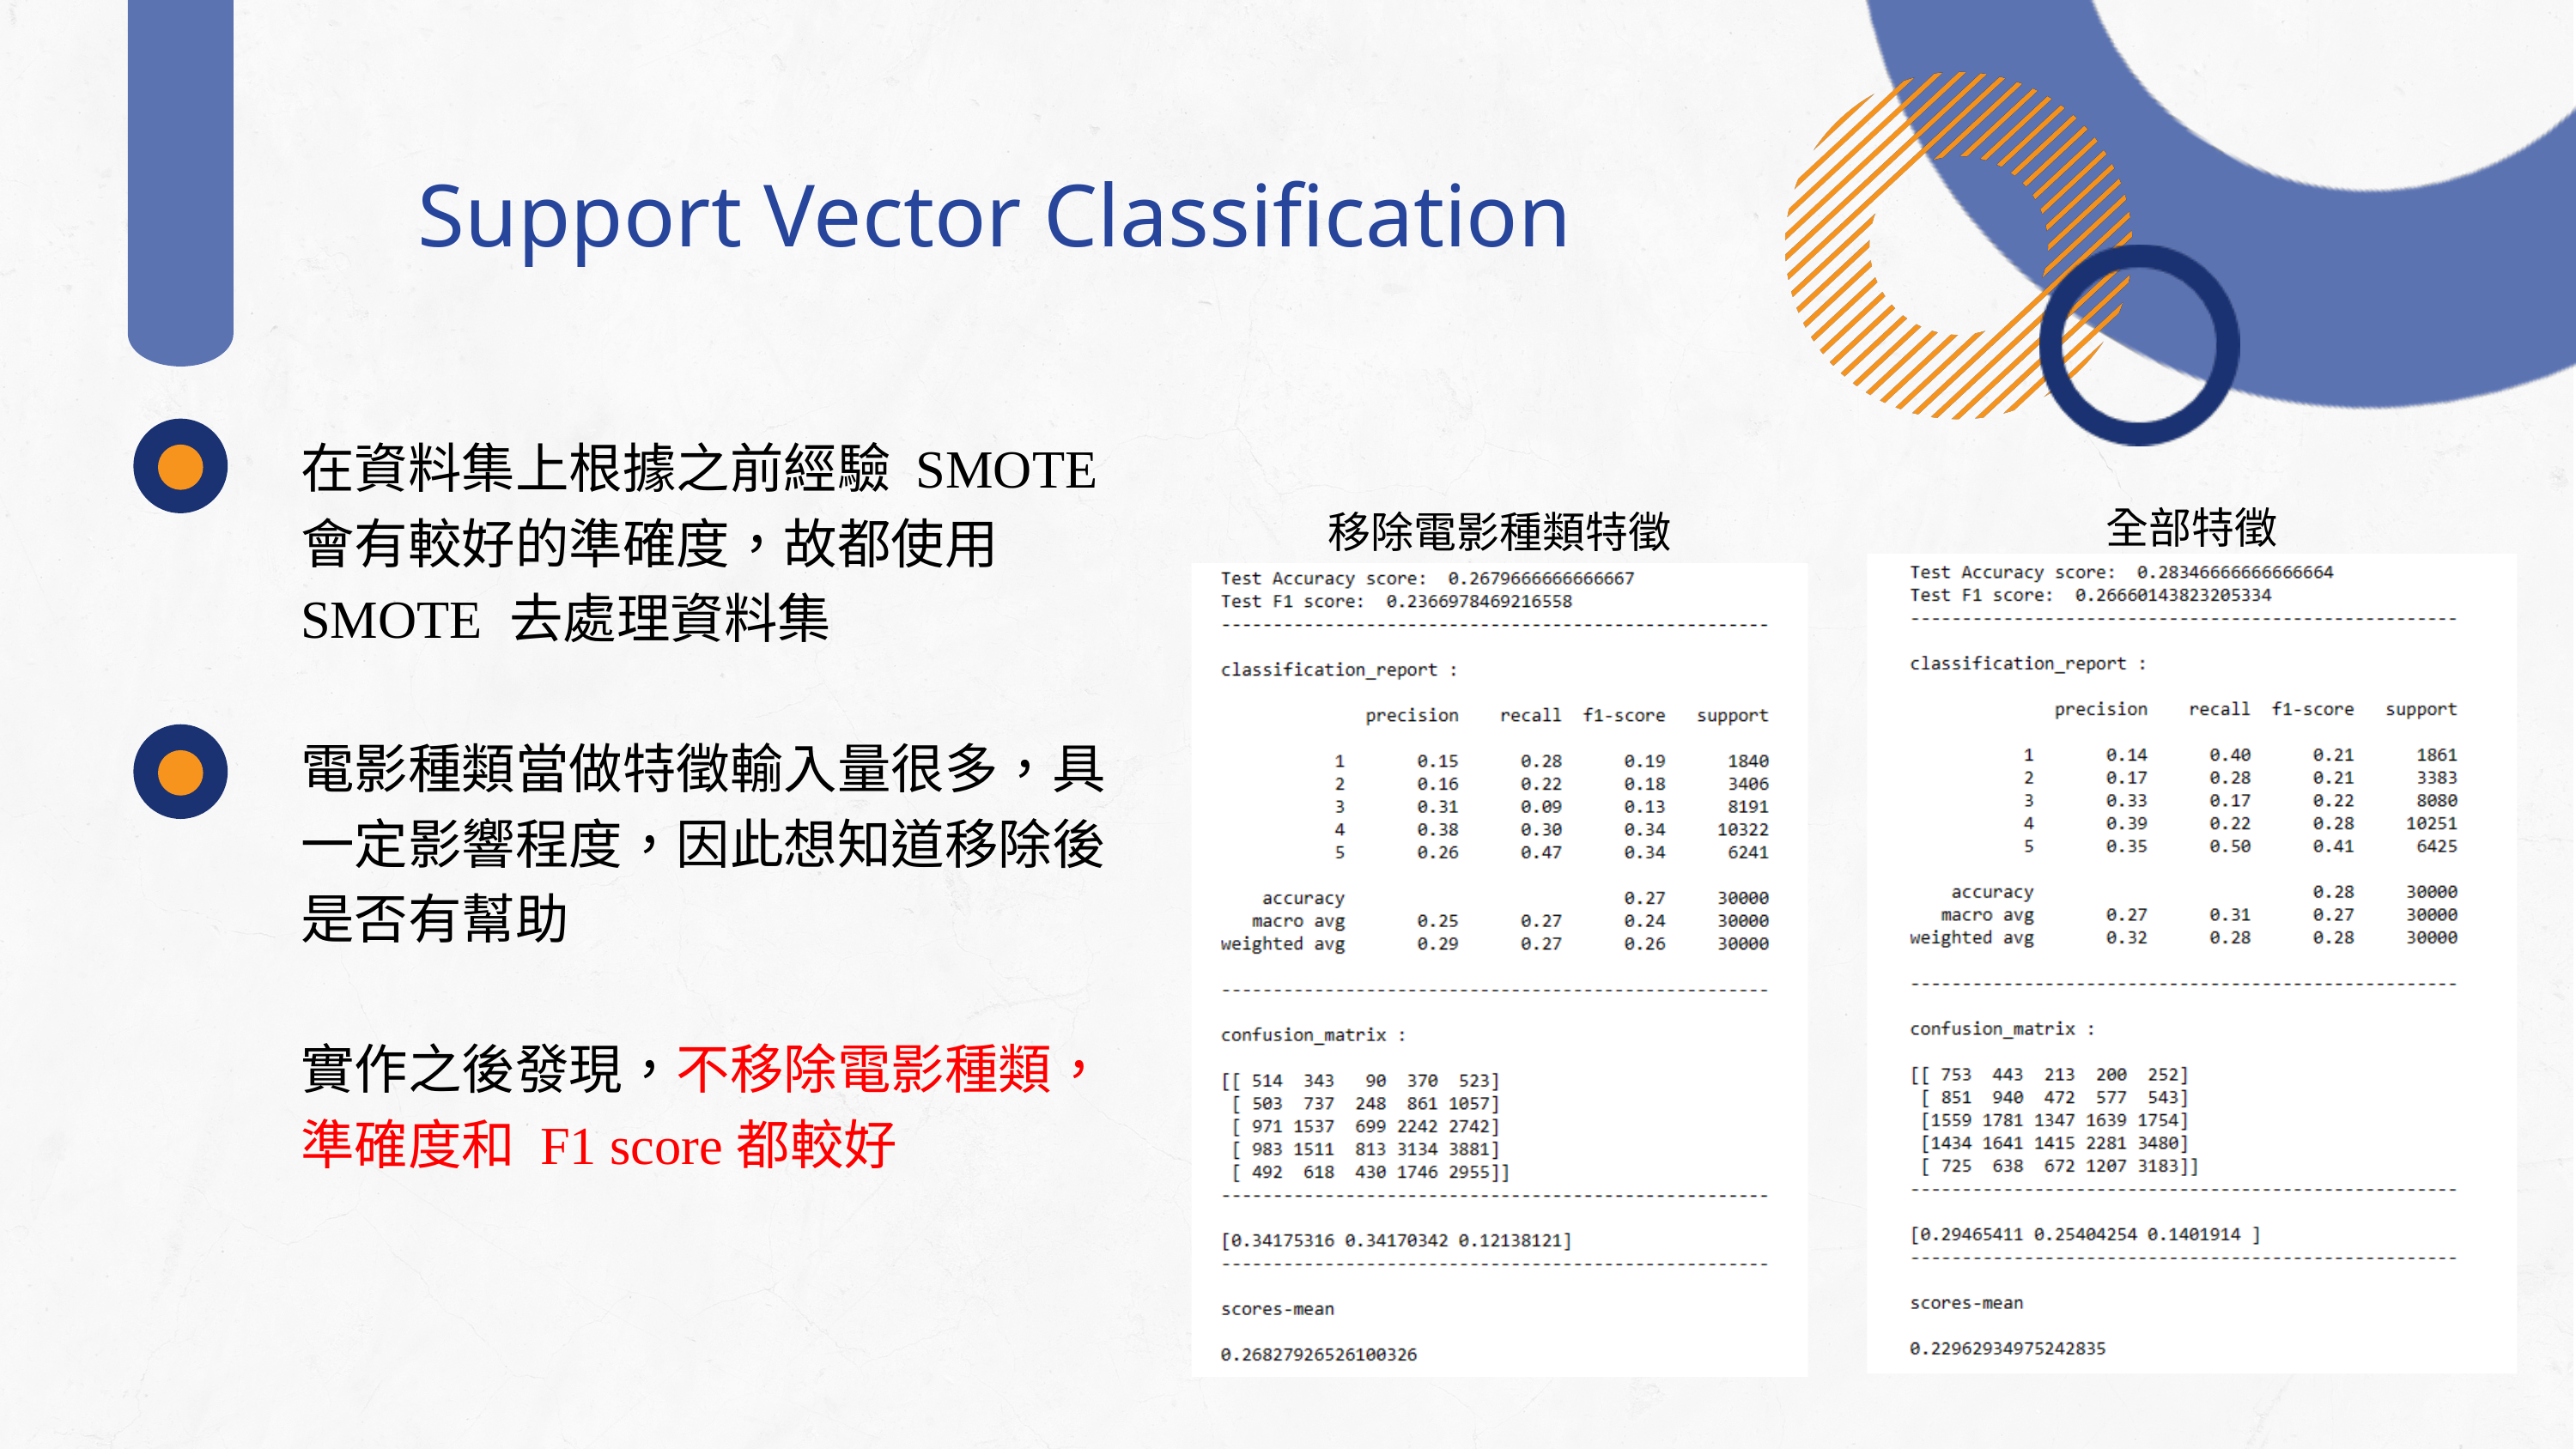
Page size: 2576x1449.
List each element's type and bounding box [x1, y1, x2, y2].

text_box [132, 724, 228, 820]
text_box [127, 0, 234, 367]
text_box [1867, 494, 2518, 1374]
text_box [1191, 498, 1808, 1377]
text_box [132, 418, 228, 514]
picture [0, 0, 2576, 1449]
